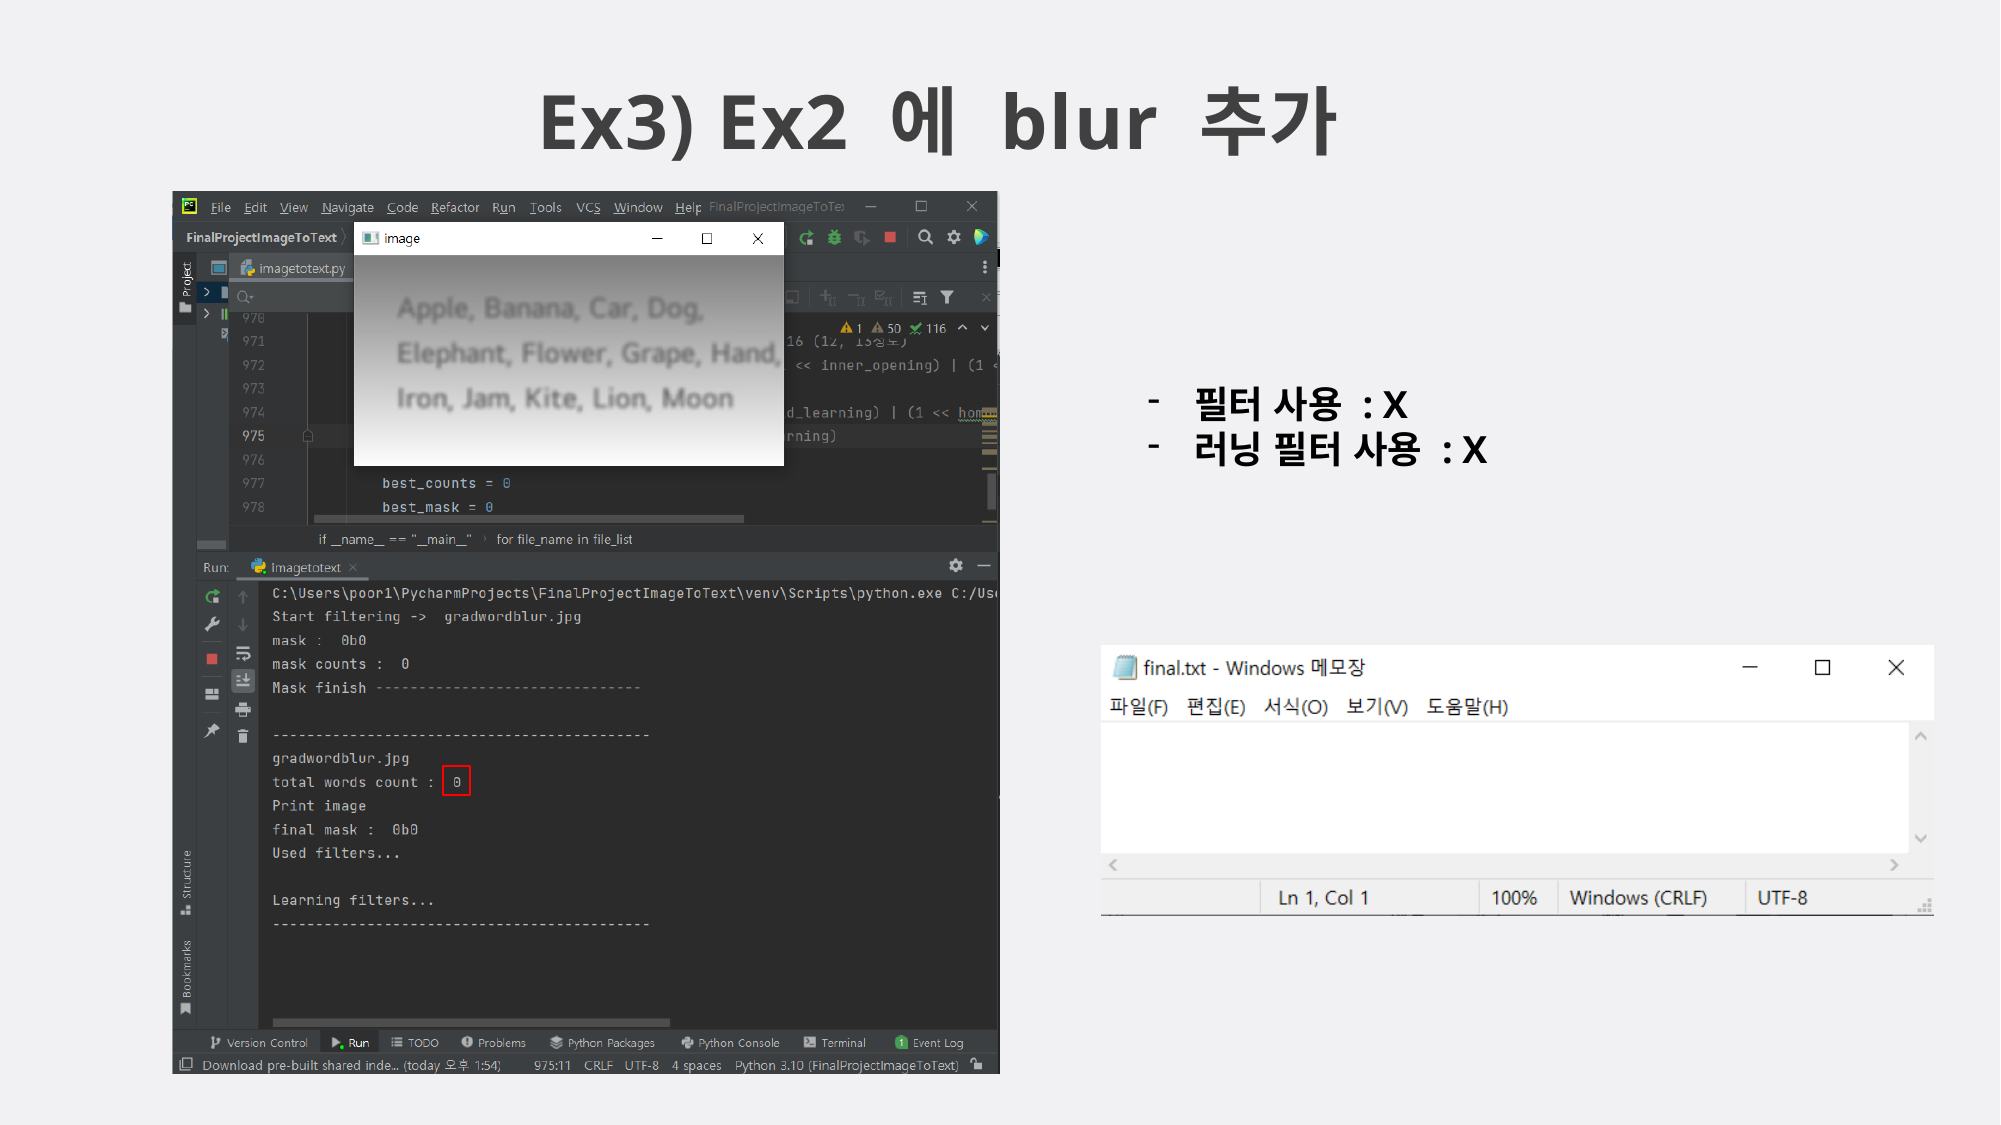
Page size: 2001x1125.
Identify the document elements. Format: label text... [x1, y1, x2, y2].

text_box 필터 사용 : X 러닝 필터 사용 : X [1132, 373, 1513, 479]
picture [172, 191, 1001, 1075]
title Ex3) Ex2 에 blur 추가 [218, 50, 1658, 180]
picture [1100, 645, 1934, 916]
